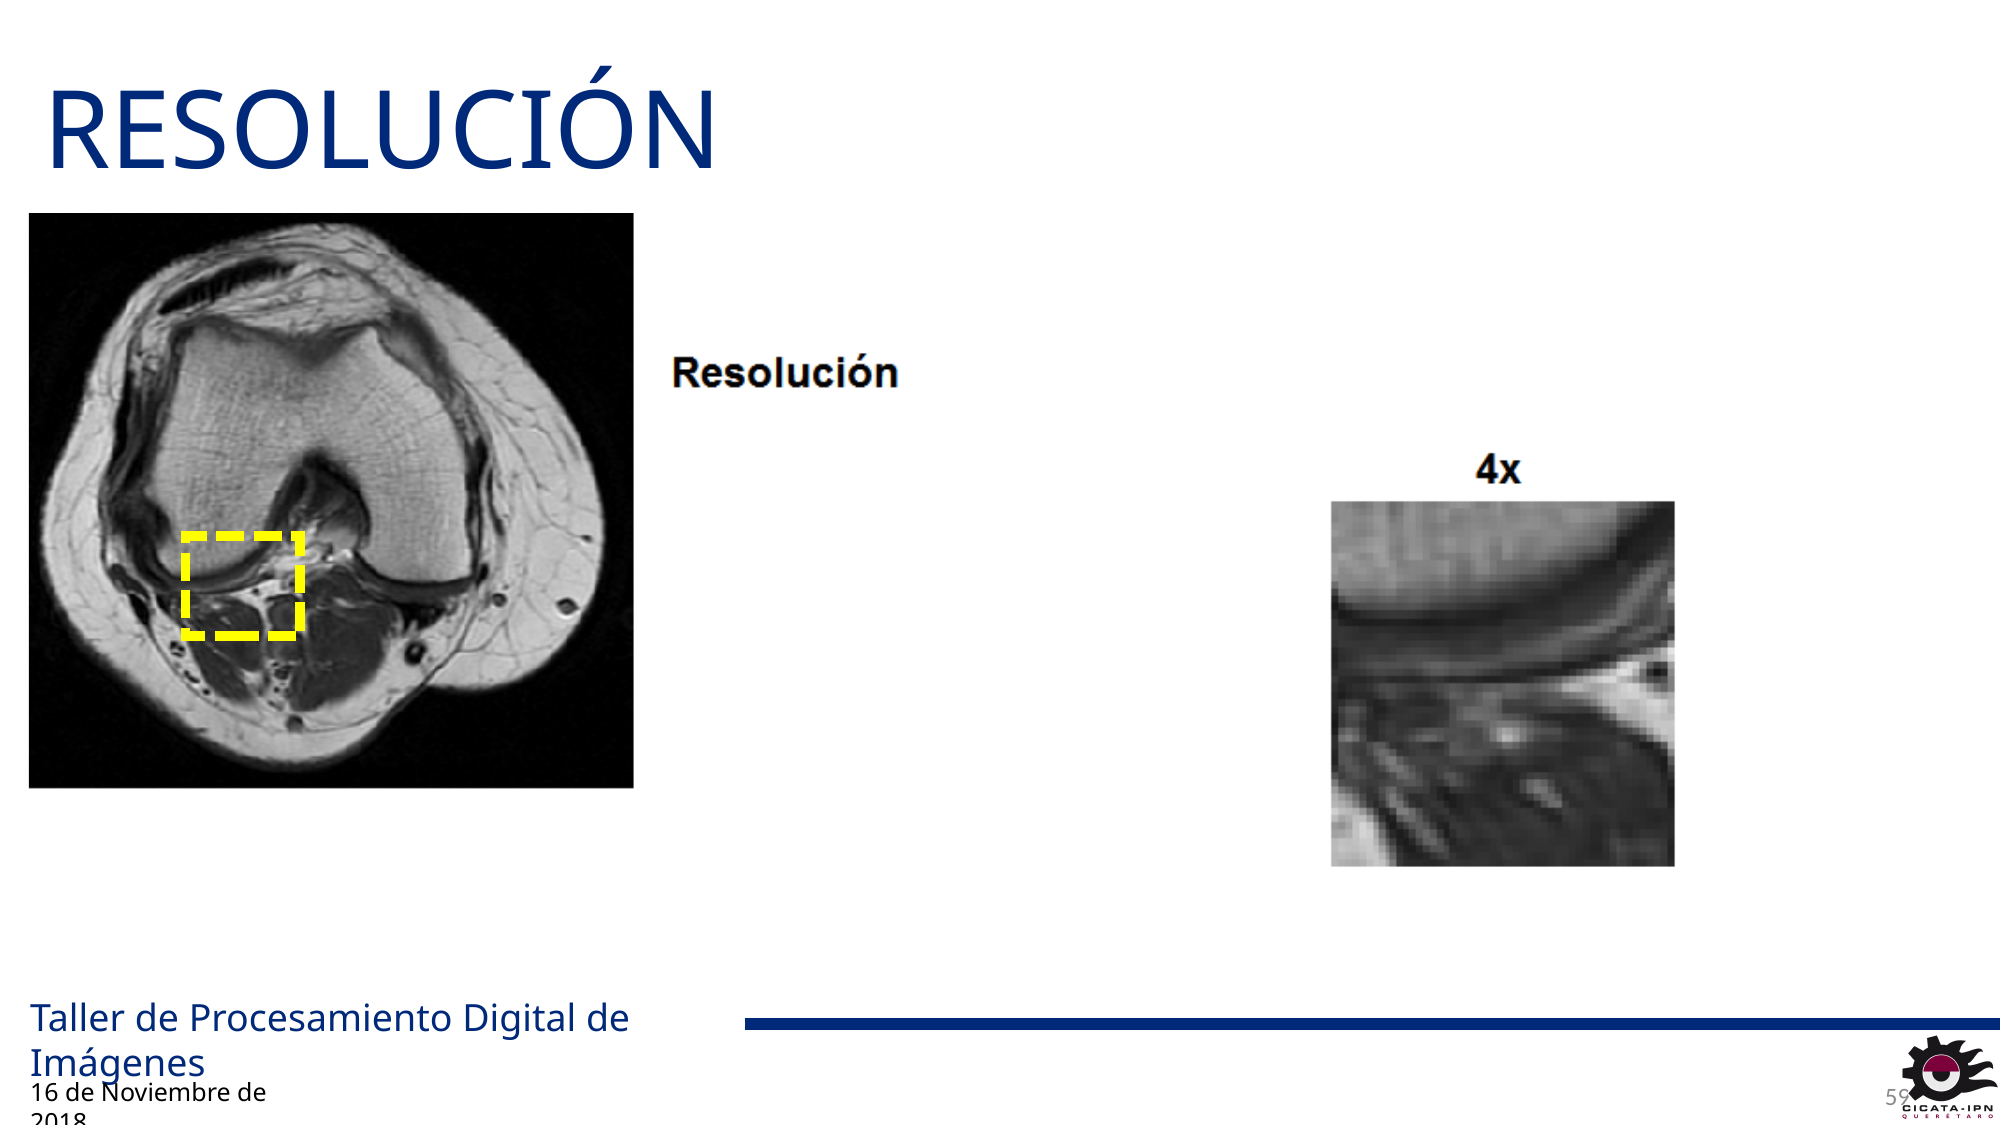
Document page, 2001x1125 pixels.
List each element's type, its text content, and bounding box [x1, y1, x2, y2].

slide_number 59 [1752, 1065, 1926, 1125]
text_box Taller de Procesamiento Digital de Imágenes [15, 986, 802, 1092]
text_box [28, 213, 1693, 892]
text_box RESOLUCIÓN [28, 52, 885, 198]
text_box 16 de Noviembre de 2018 [15, 1069, 342, 1125]
picture [1901, 1034, 1999, 1120]
